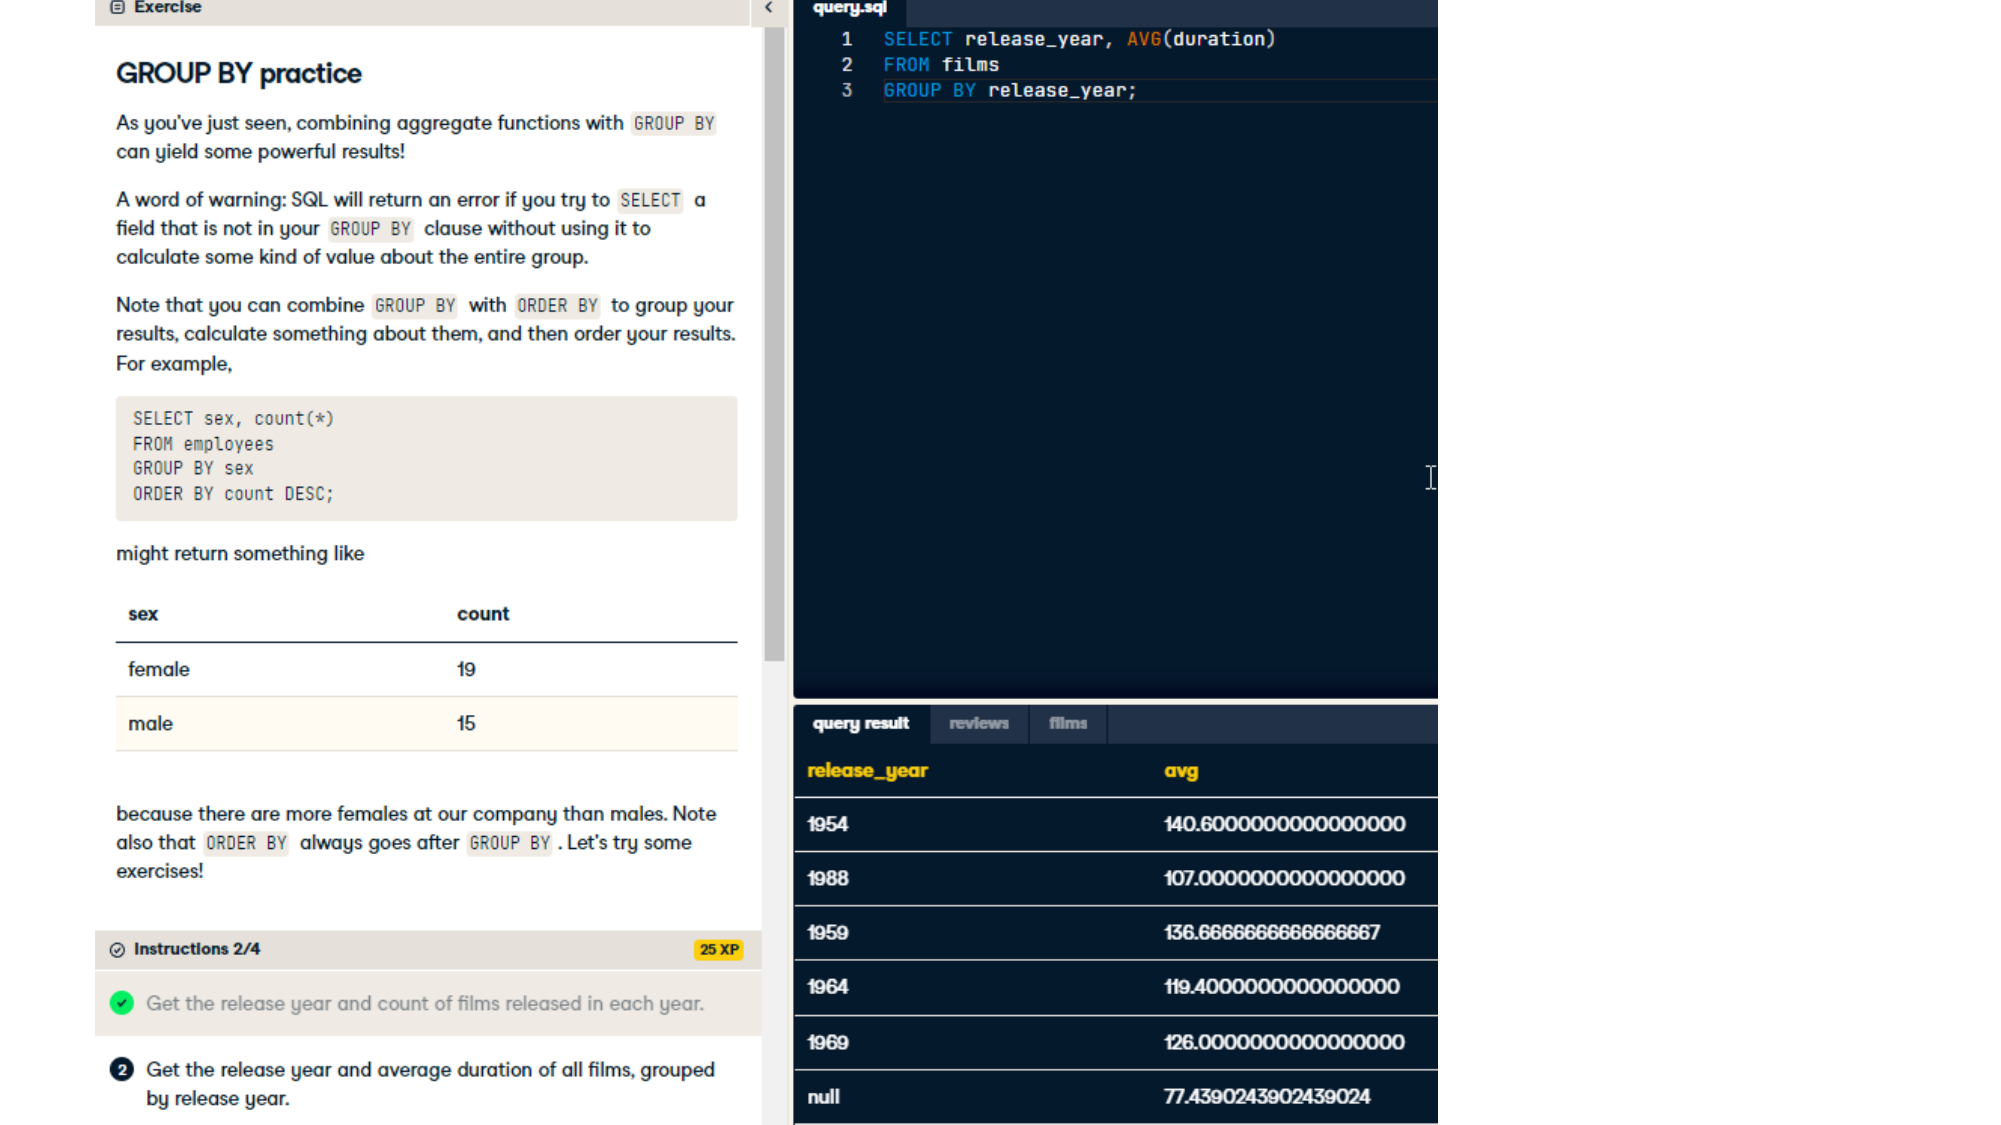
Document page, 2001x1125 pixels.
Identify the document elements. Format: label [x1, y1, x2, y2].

picture [95, 0, 1438, 1125]
